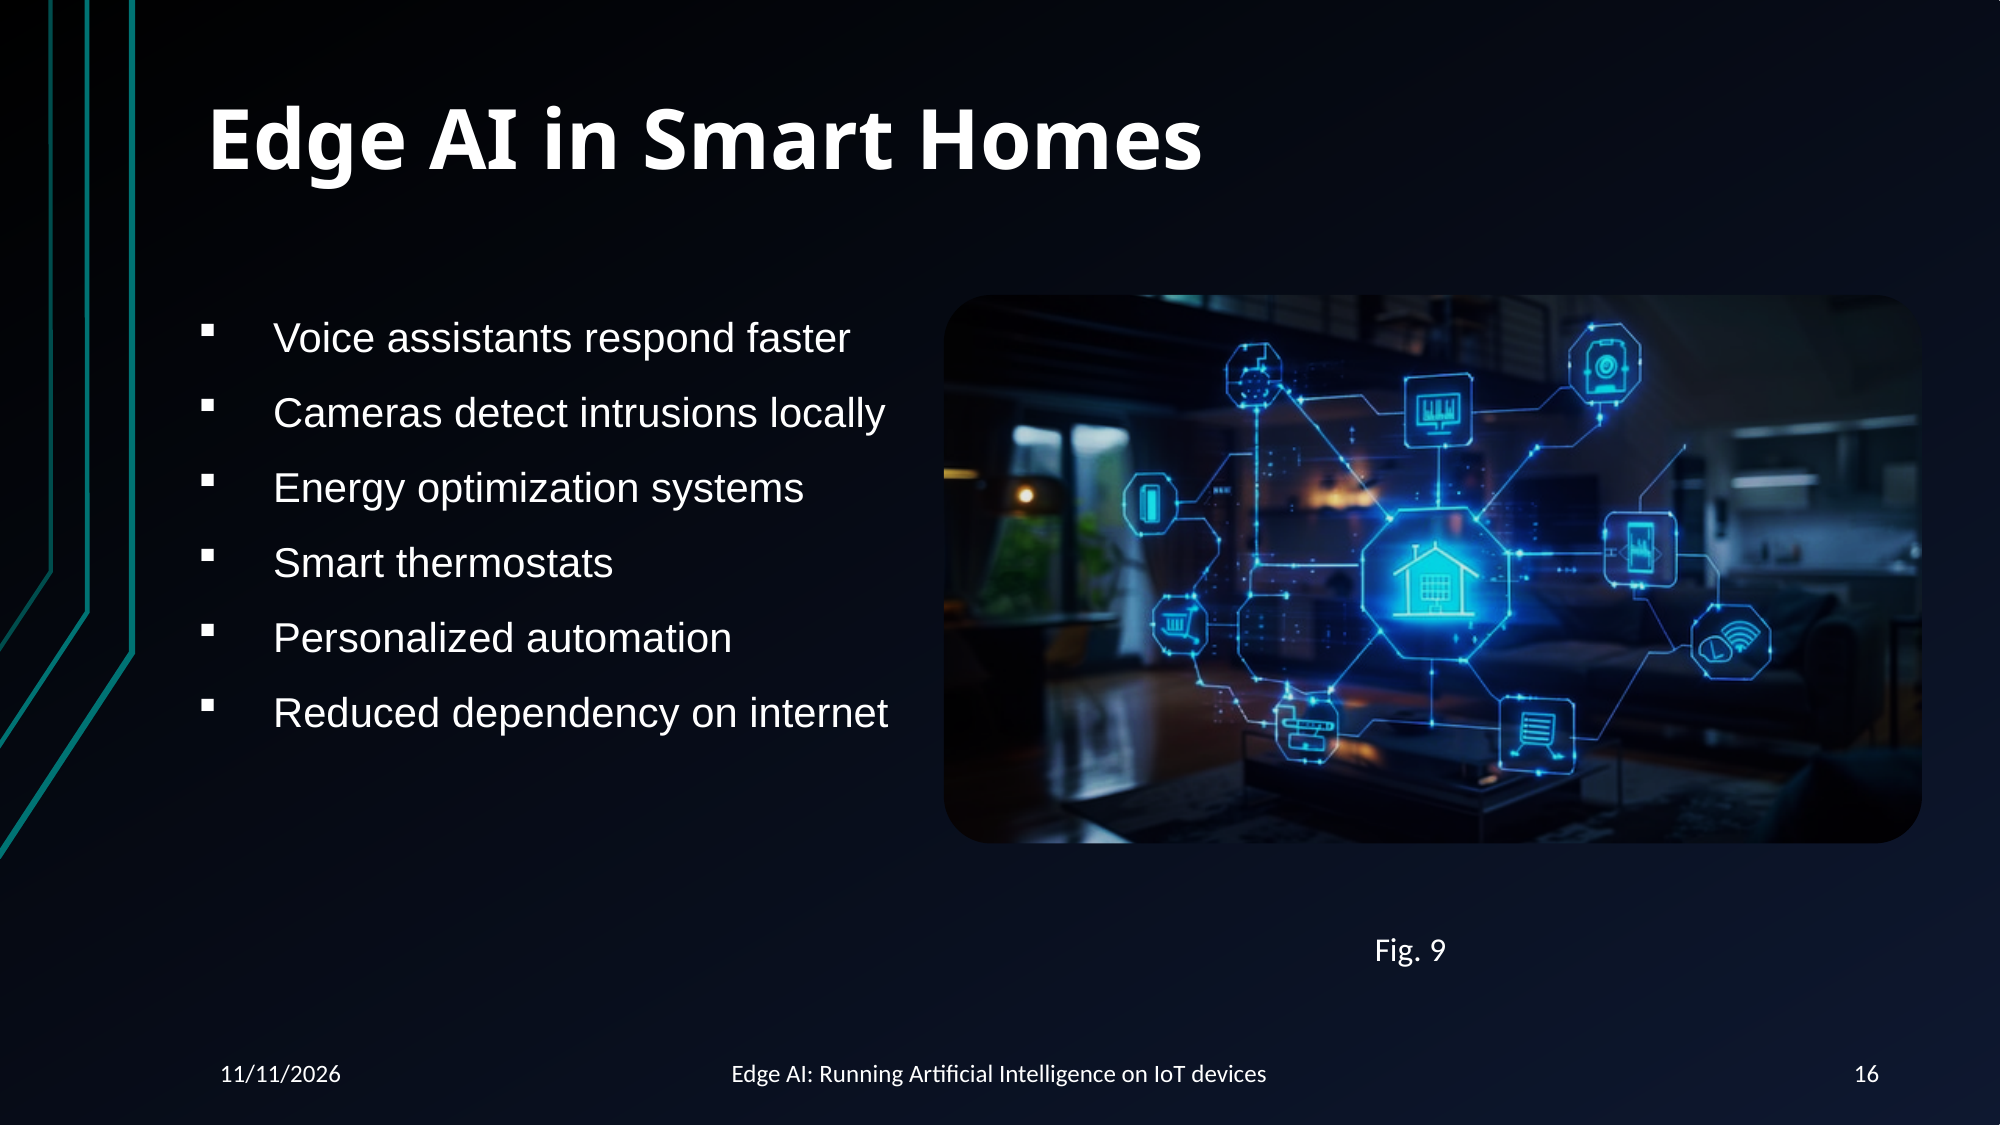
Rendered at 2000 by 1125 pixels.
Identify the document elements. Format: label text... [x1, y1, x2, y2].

picture [943, 294, 1923, 844]
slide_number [199, 1042, 566, 1103]
slide_number 16 [1732, 1042, 1900, 1103]
text_box Fig. 9 [1229, 921, 1592, 976]
footer Edge AI: Running Artificial Intelligence on IoT devices [566, 1042, 1433, 1103]
text_box Voice assistants respond faster Cameras detect intrusions locally Energy optimization systems Smart thermostats Personalized automation Reduced dependency on internet [183, 264, 934, 743]
text_box Edge AI in Smart Homes [174, 78, 1363, 264]
